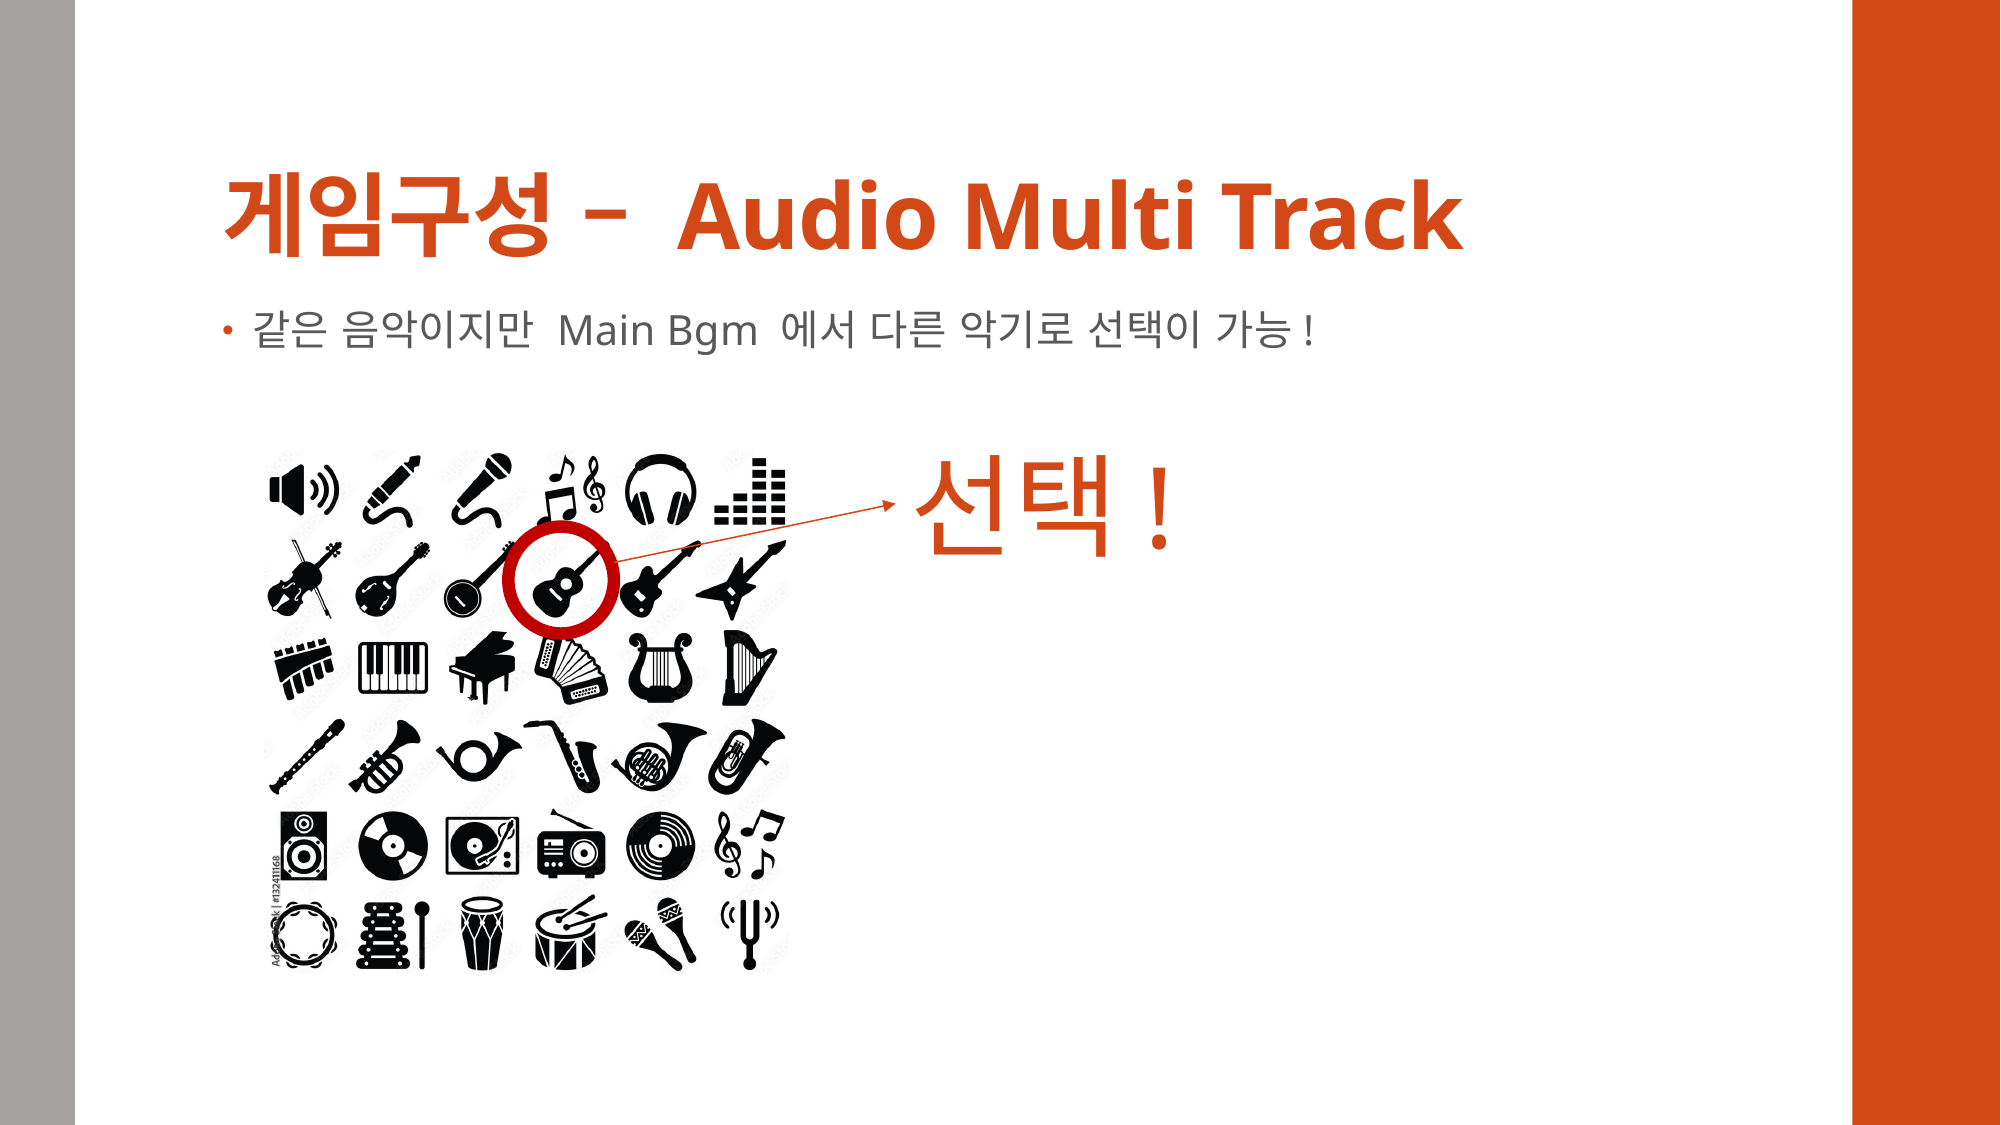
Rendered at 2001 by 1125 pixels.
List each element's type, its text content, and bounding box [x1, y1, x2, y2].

list 같은 음악이지만 Main Bgm 에서 다른 악기로 선택이 가능! [206, 299, 1617, 1014]
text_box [613, 504, 913, 563]
text_box 선택! [895, 428, 1190, 579]
title 게임구성 – Audio Multi Track [206, 48, 1797, 278]
picture [264, 450, 789, 975]
